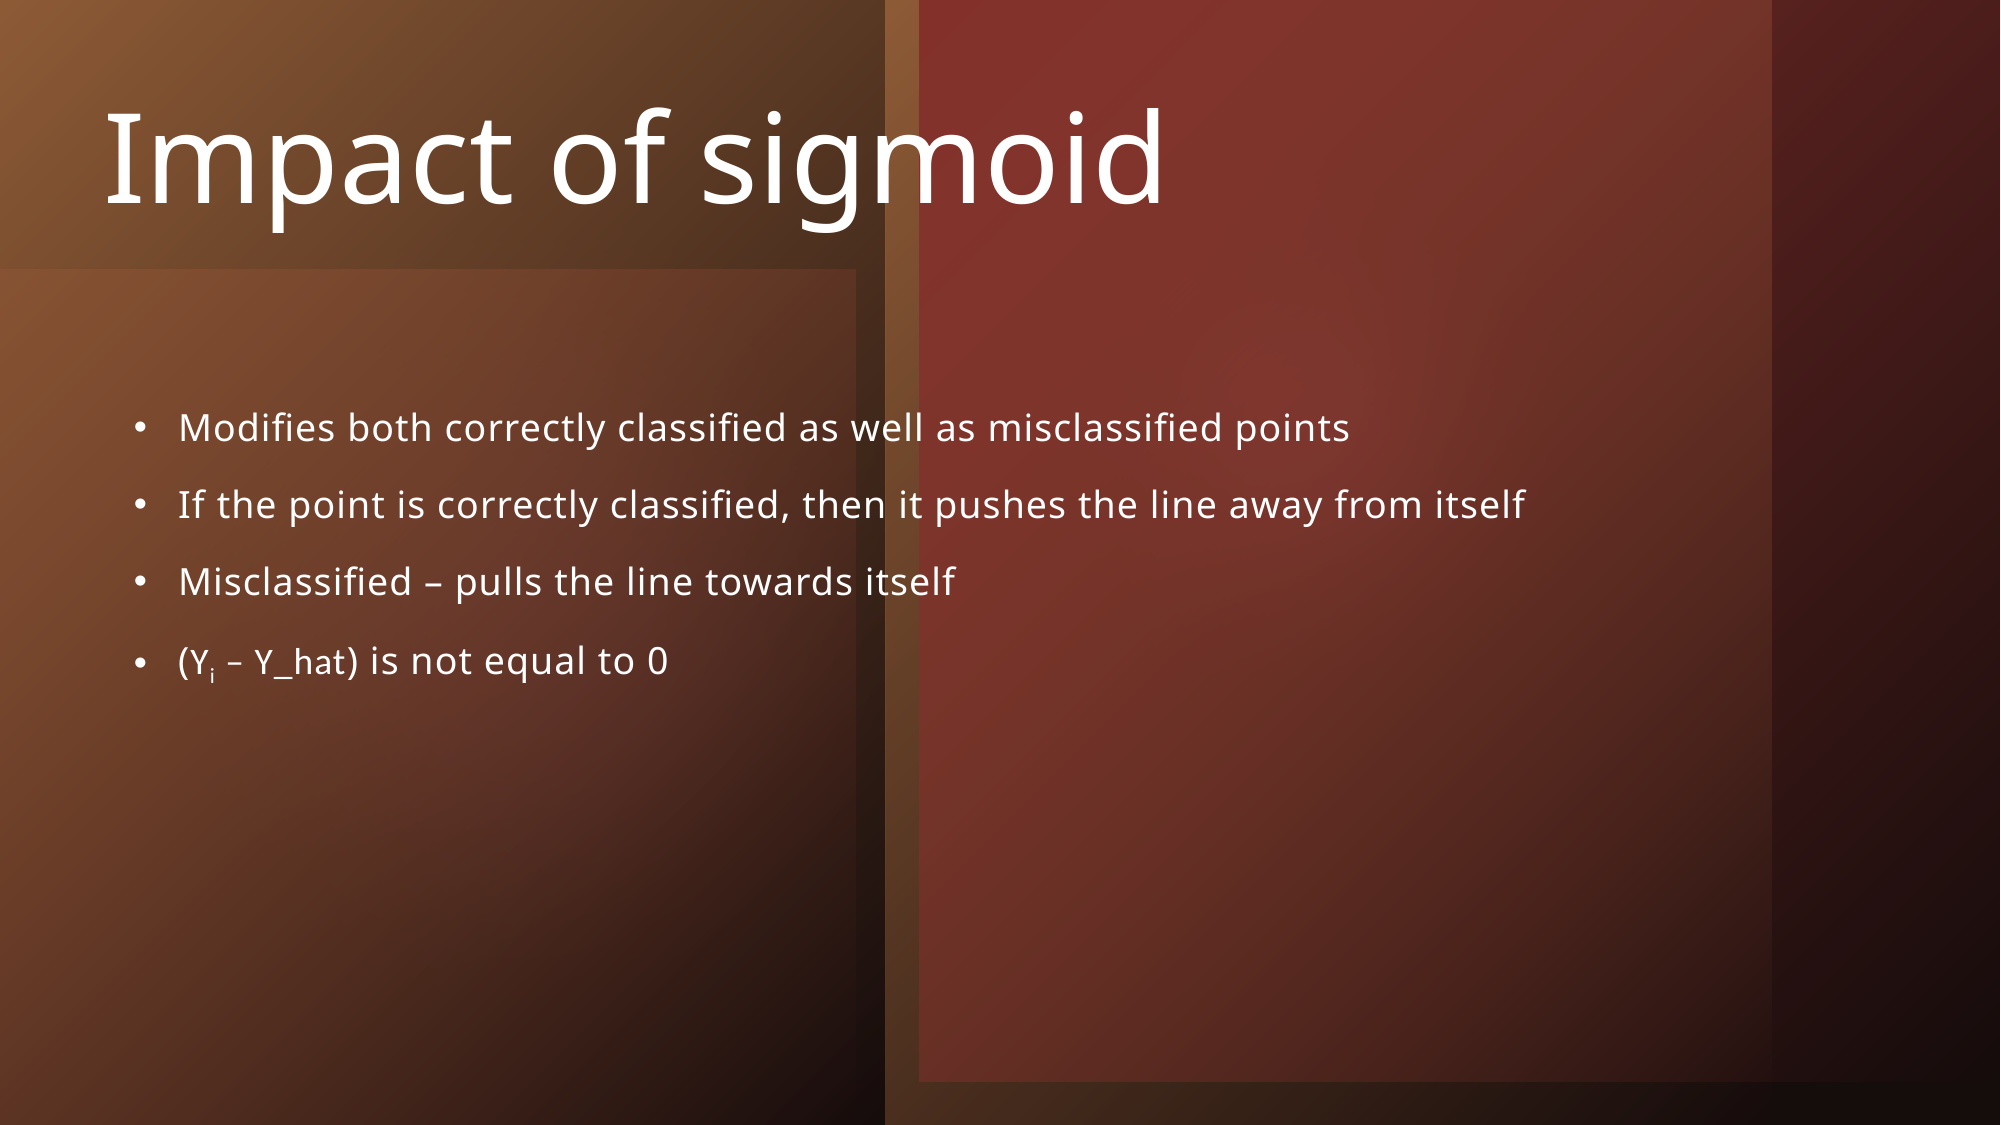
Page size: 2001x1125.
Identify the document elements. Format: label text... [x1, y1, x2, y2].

list Modifies both correctly classified as well as misclassified points If the point is correctly classified, then it pushes the line away from itself Misclassified – pulls the line towards itself (Yi – Y_hat) is not equal to 0 [118, 385, 1856, 1006]
title Impact of sigmoid [88, 88, 1910, 386]
